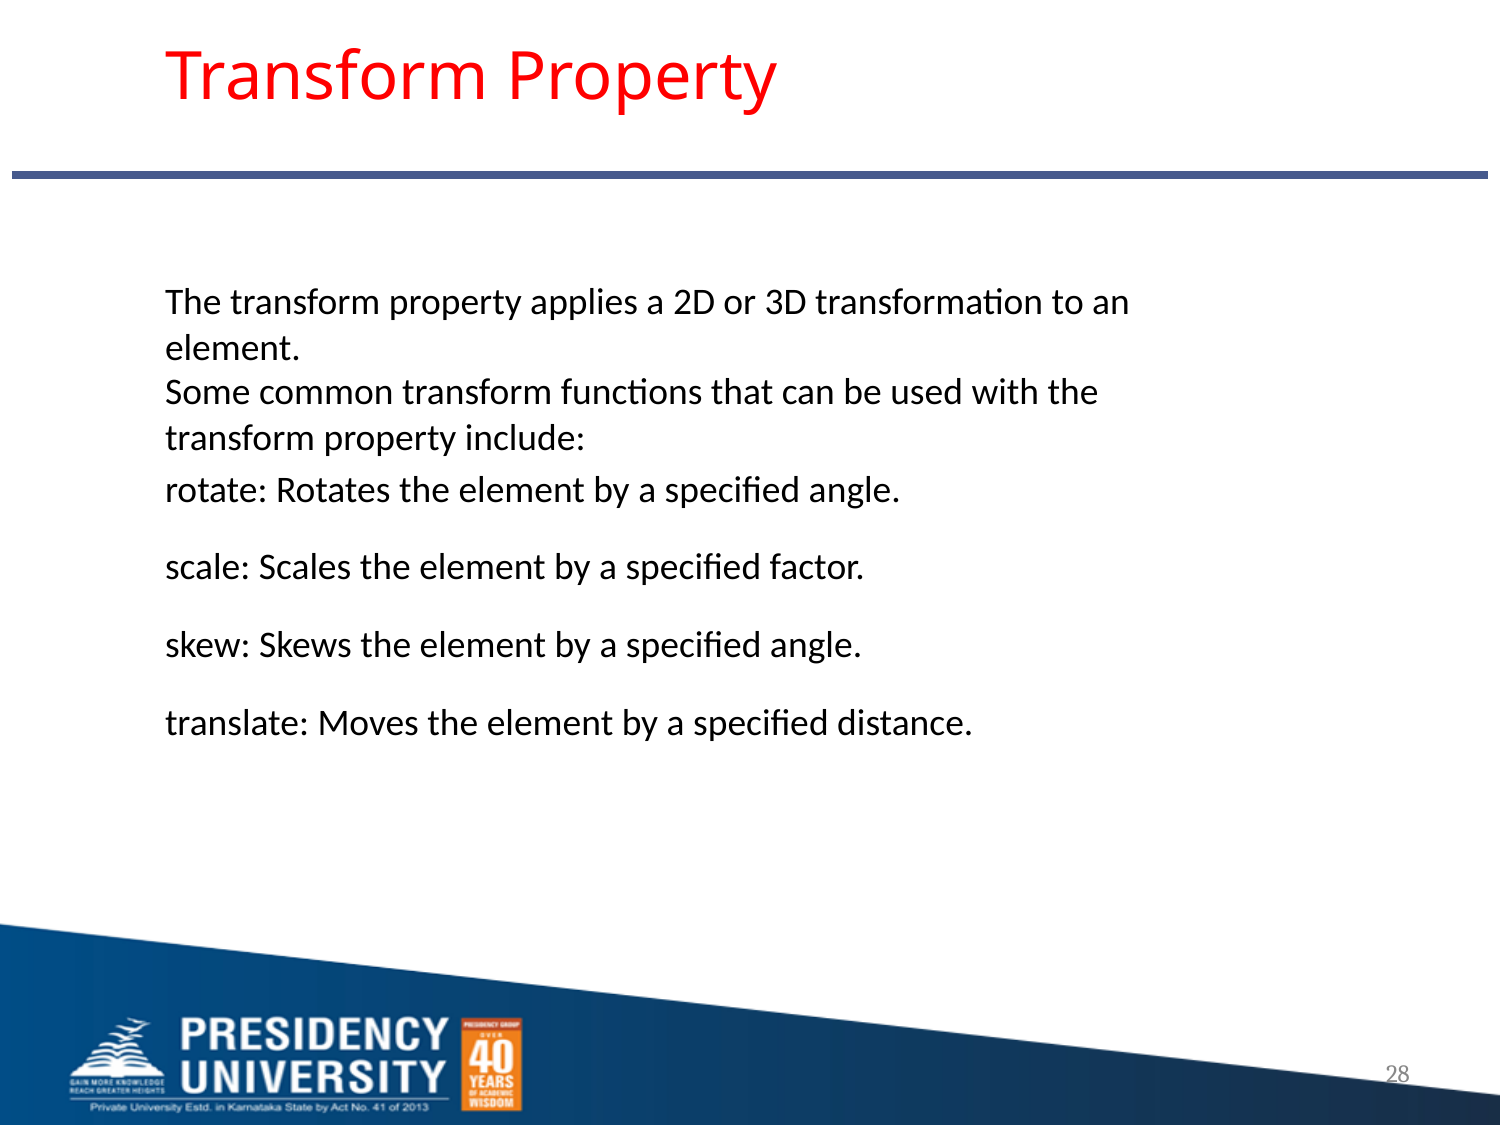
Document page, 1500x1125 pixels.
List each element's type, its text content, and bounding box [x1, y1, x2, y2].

picture [0, 921, 1500, 1125]
list The transform property applies a 2D or 3D transformation to an element. Some common transform functions that can be used with the transform property include: rotate: Rotates the element by a specified angle. scale: Scales the element by a specified factor. skew: Skews the element by a specified angle. translate: Moves the element by a specified distance. [150, 270, 1200, 1013]
list Transform Property [150, 24, 1200, 125]
slide_number 28 [1074, 1042, 1425, 1103]
